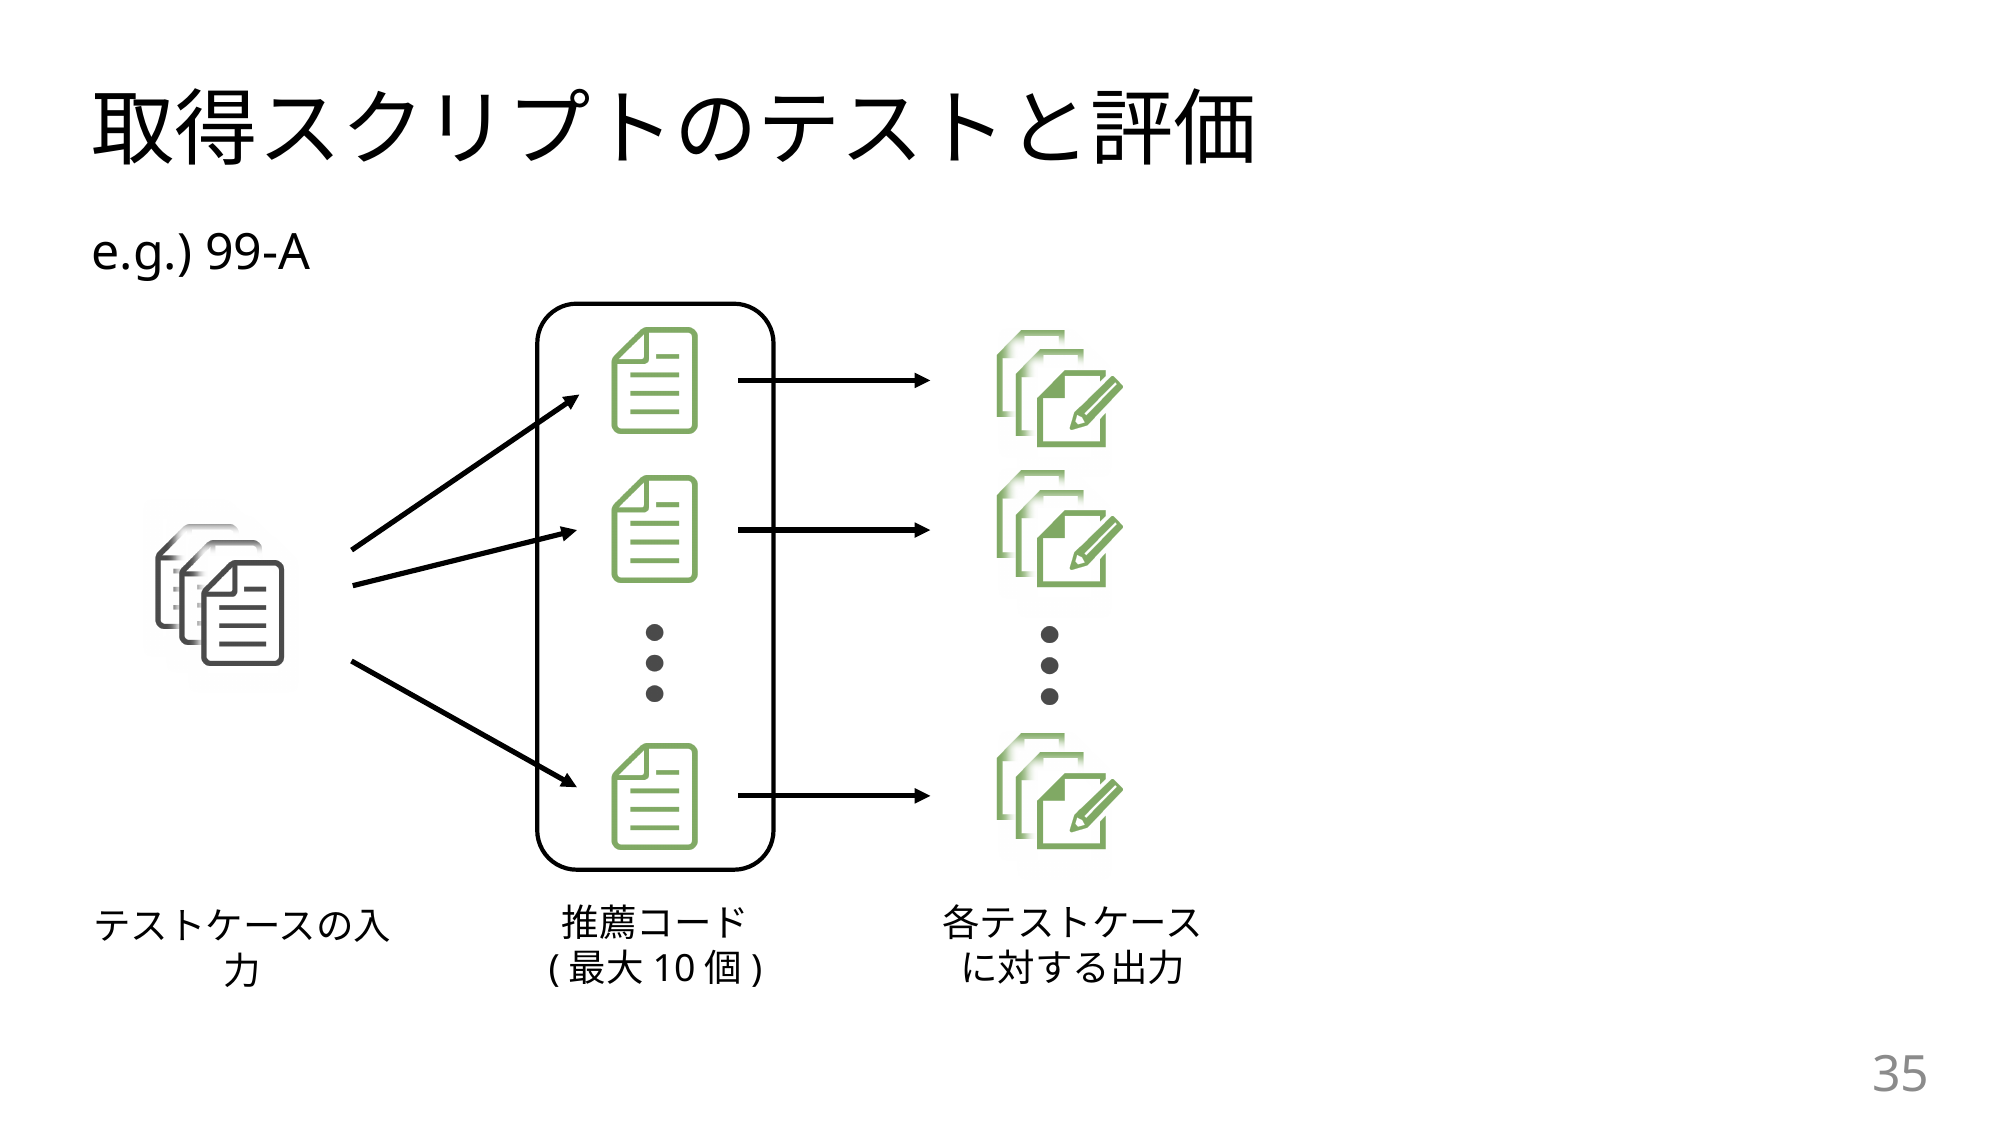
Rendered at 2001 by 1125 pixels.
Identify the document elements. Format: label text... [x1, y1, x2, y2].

picture [610, 327, 699, 434]
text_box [988, 733, 1123, 861]
picture [1009, 626, 1090, 705]
text_box e.g.) 99-A [76, 212, 473, 287]
picture [614, 624, 695, 703]
text_box テストケースの入力 [78, 895, 407, 1000]
title 取得スクリプトのテストと評価 [76, 22, 1802, 240]
text_box 各テストケース に対する出力 [919, 891, 1226, 997]
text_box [351, 660, 577, 788]
text_box [536, 302, 775, 871]
text_box 推薦コード (最大10個) [502, 891, 809, 997]
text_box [352, 529, 577, 586]
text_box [988, 330, 1123, 458]
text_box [988, 470, 1123, 598]
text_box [154, 519, 285, 673]
slide_number 35 [1494, 1045, 1945, 1106]
picture [610, 743, 698, 850]
picture [610, 475, 698, 583]
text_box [351, 394, 580, 551]
